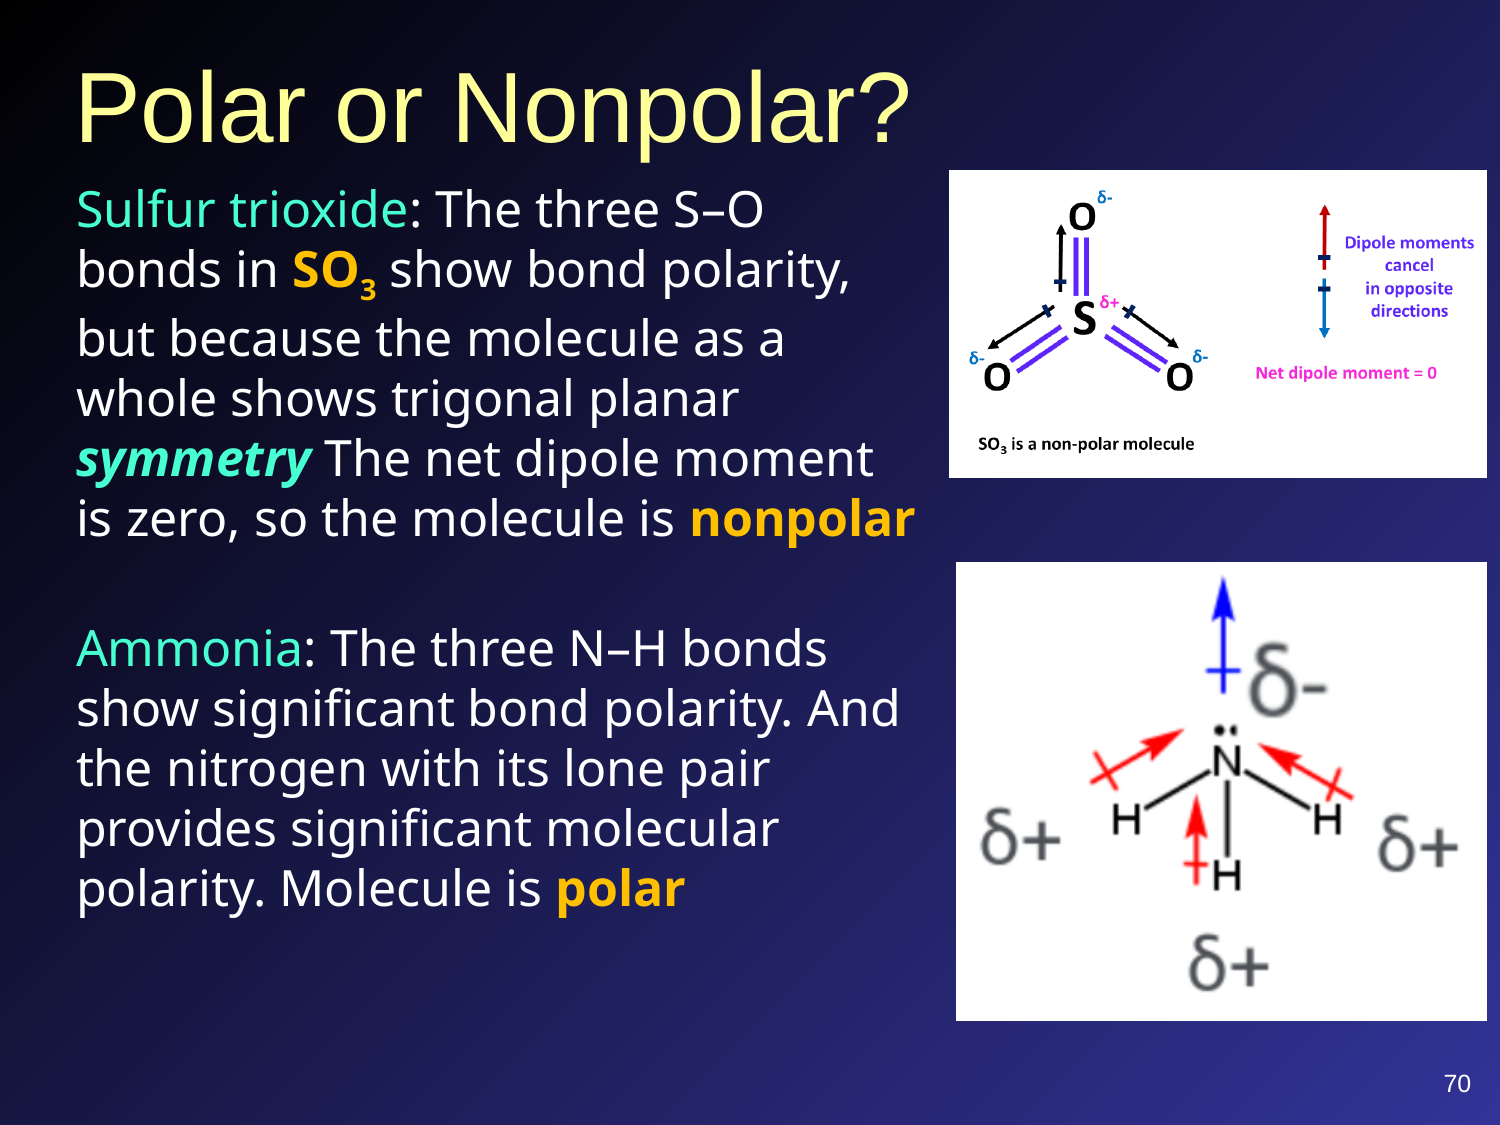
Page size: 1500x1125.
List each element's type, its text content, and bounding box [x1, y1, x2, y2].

title Polar or Nonpolar? [58, 33, 1441, 171]
picture [949, 169, 1487, 479]
list Sulfur trioxide: The three S–O bonds in SO3 show bond polarity, but because the molecule as a whole shows trigonal planar symmetry The net dipole moment is zero, so the molecule is nonpolar Ammonia: The three N–H bonds show significant bond polarity. And the nitrogen with its lone pair provides significant molecular polarity. Molecule is polar [60, 169, 935, 1075]
slide_number 70 [1148, 1052, 1487, 1112]
picture [956, 562, 1487, 1021]
